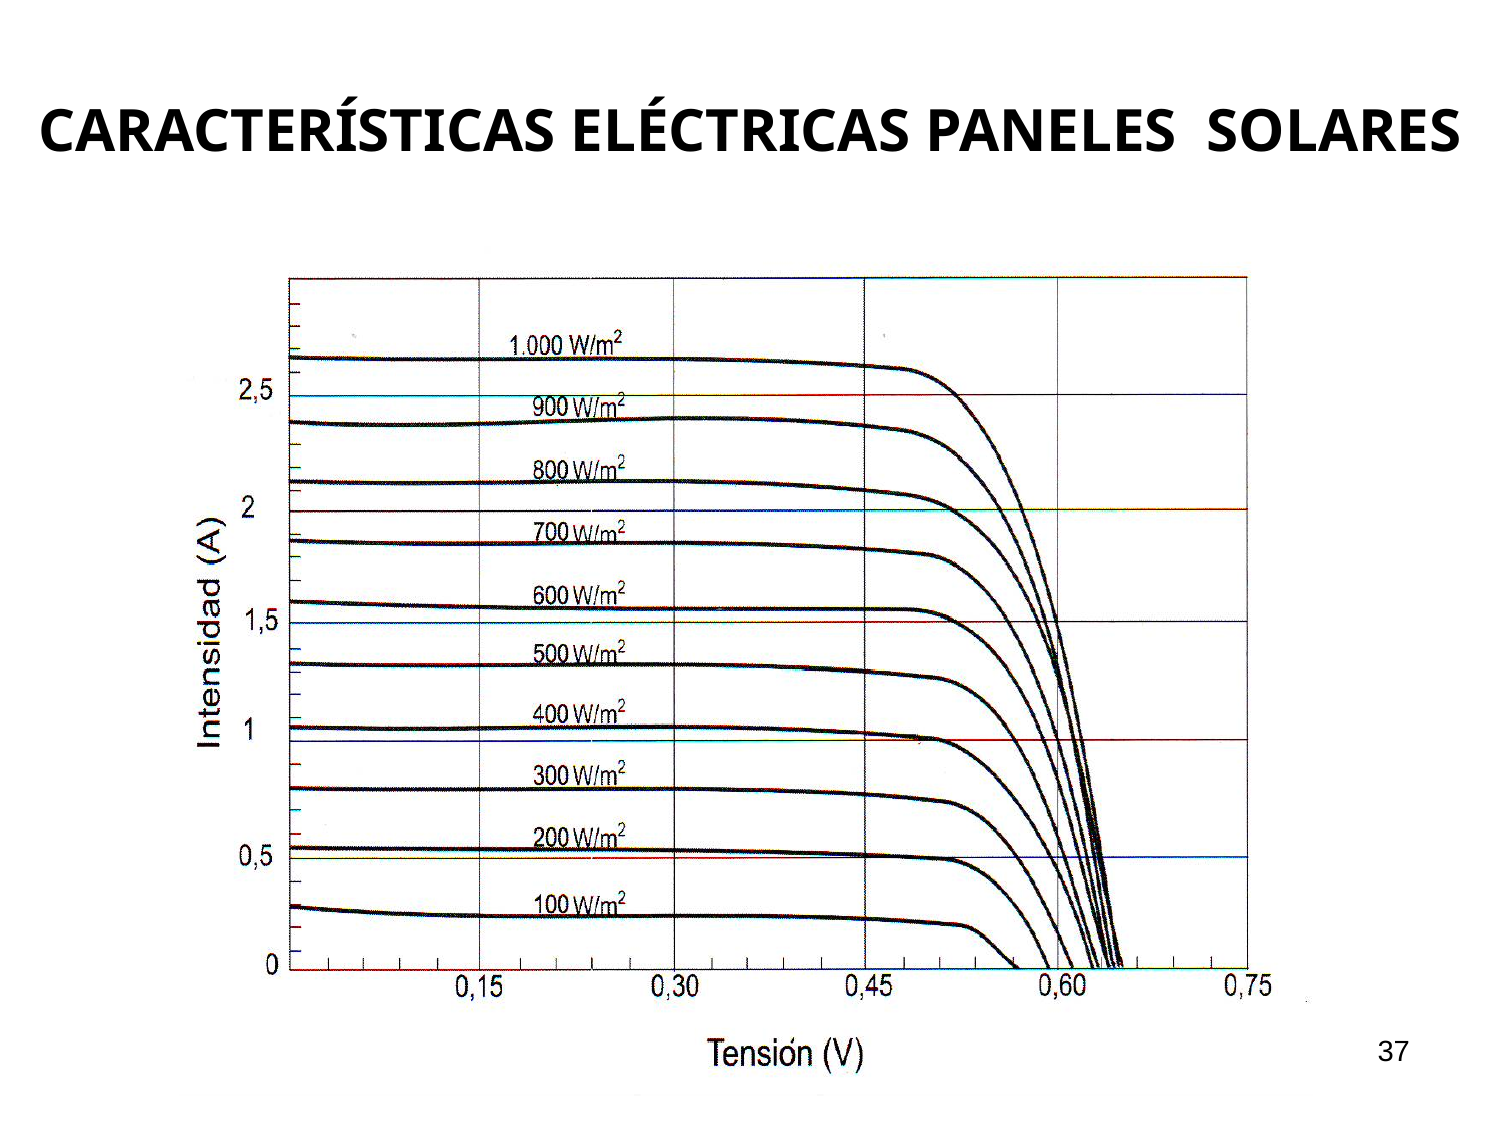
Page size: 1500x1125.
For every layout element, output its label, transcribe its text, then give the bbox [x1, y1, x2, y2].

slide_number 37 [1311, 1024, 1426, 1103]
text_box CARACTERÍSTICAS ELÉCTRICAS PANELES SOLARES [0, 93, 1500, 172]
picture [179, 245, 1313, 1096]
